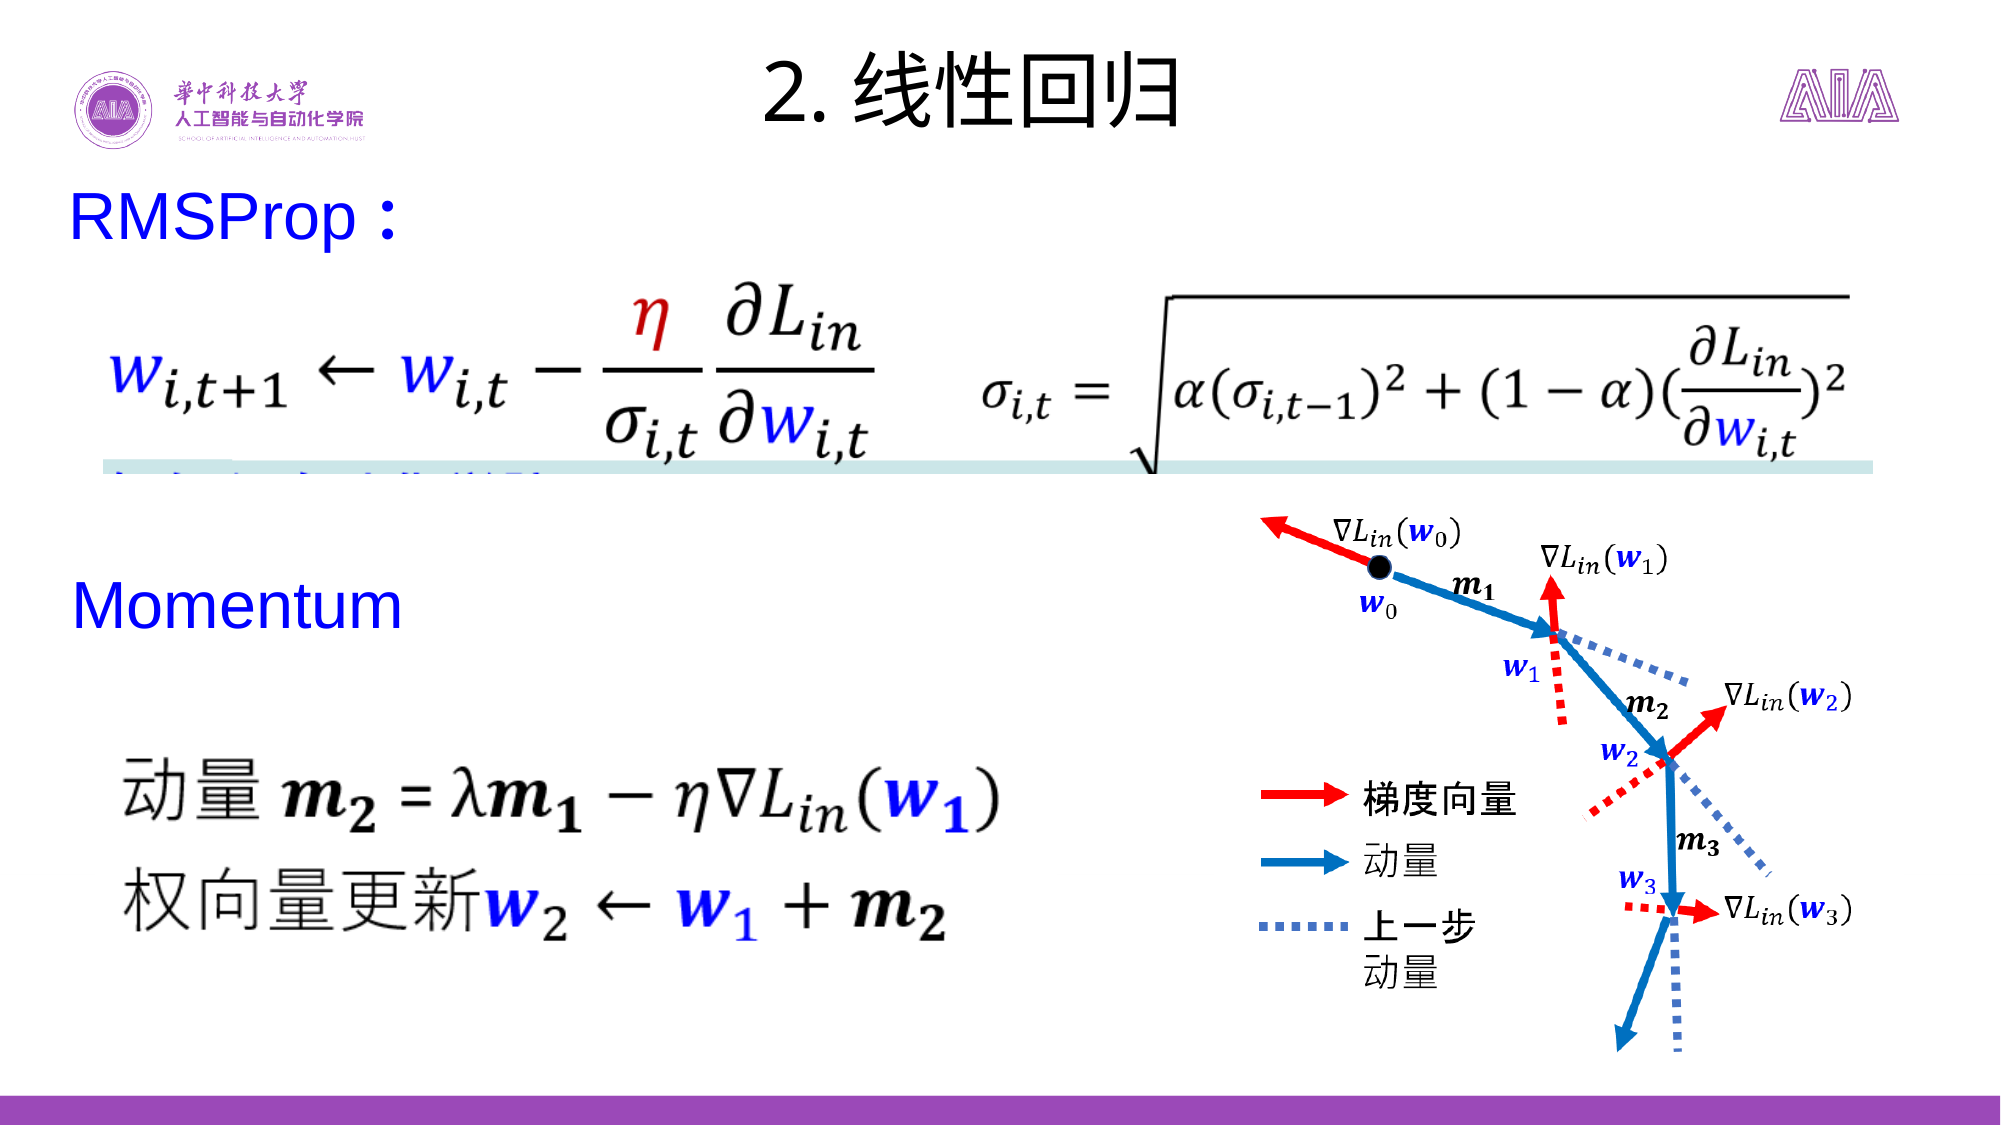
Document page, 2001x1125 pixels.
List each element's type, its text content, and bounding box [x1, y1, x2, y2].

text_box Momentum [56, 554, 1057, 650]
text_box 2.线性回归 [547, 31, 1398, 146]
text_box RMSProp： [53, 165, 926, 261]
picture [0, 0, 2001, 1125]
